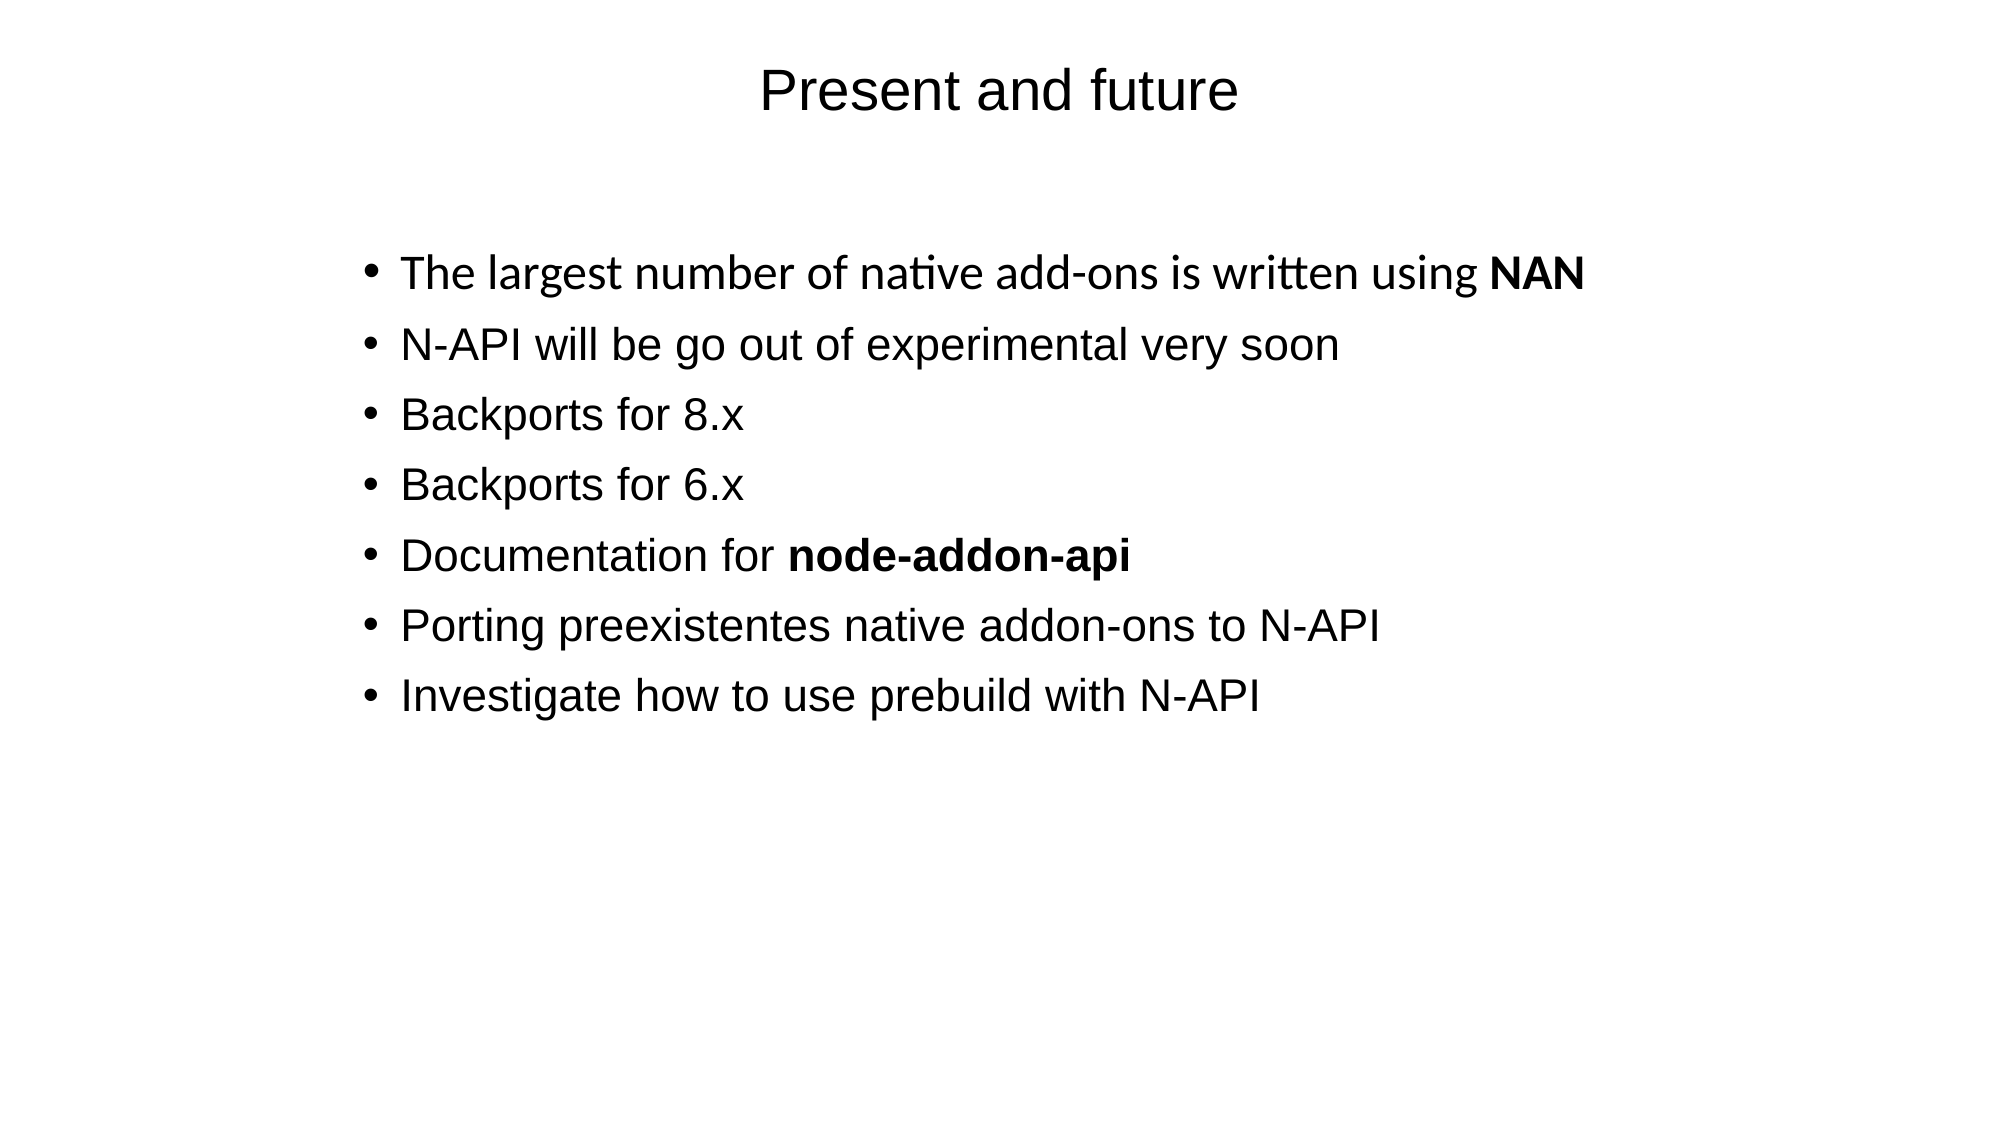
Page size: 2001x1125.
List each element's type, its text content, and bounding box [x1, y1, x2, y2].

title Present and future [249, 0, 1750, 183]
list The largest number of native add-ons is written using NAN N-API will be go out of experimental very soon Backports for 8.x Backports for 6.x Documentation for node-addon-api Porting preexistentes native addon-ons to N-API Investigate how to use prebuild with N-API [347, 238, 1691, 839]
